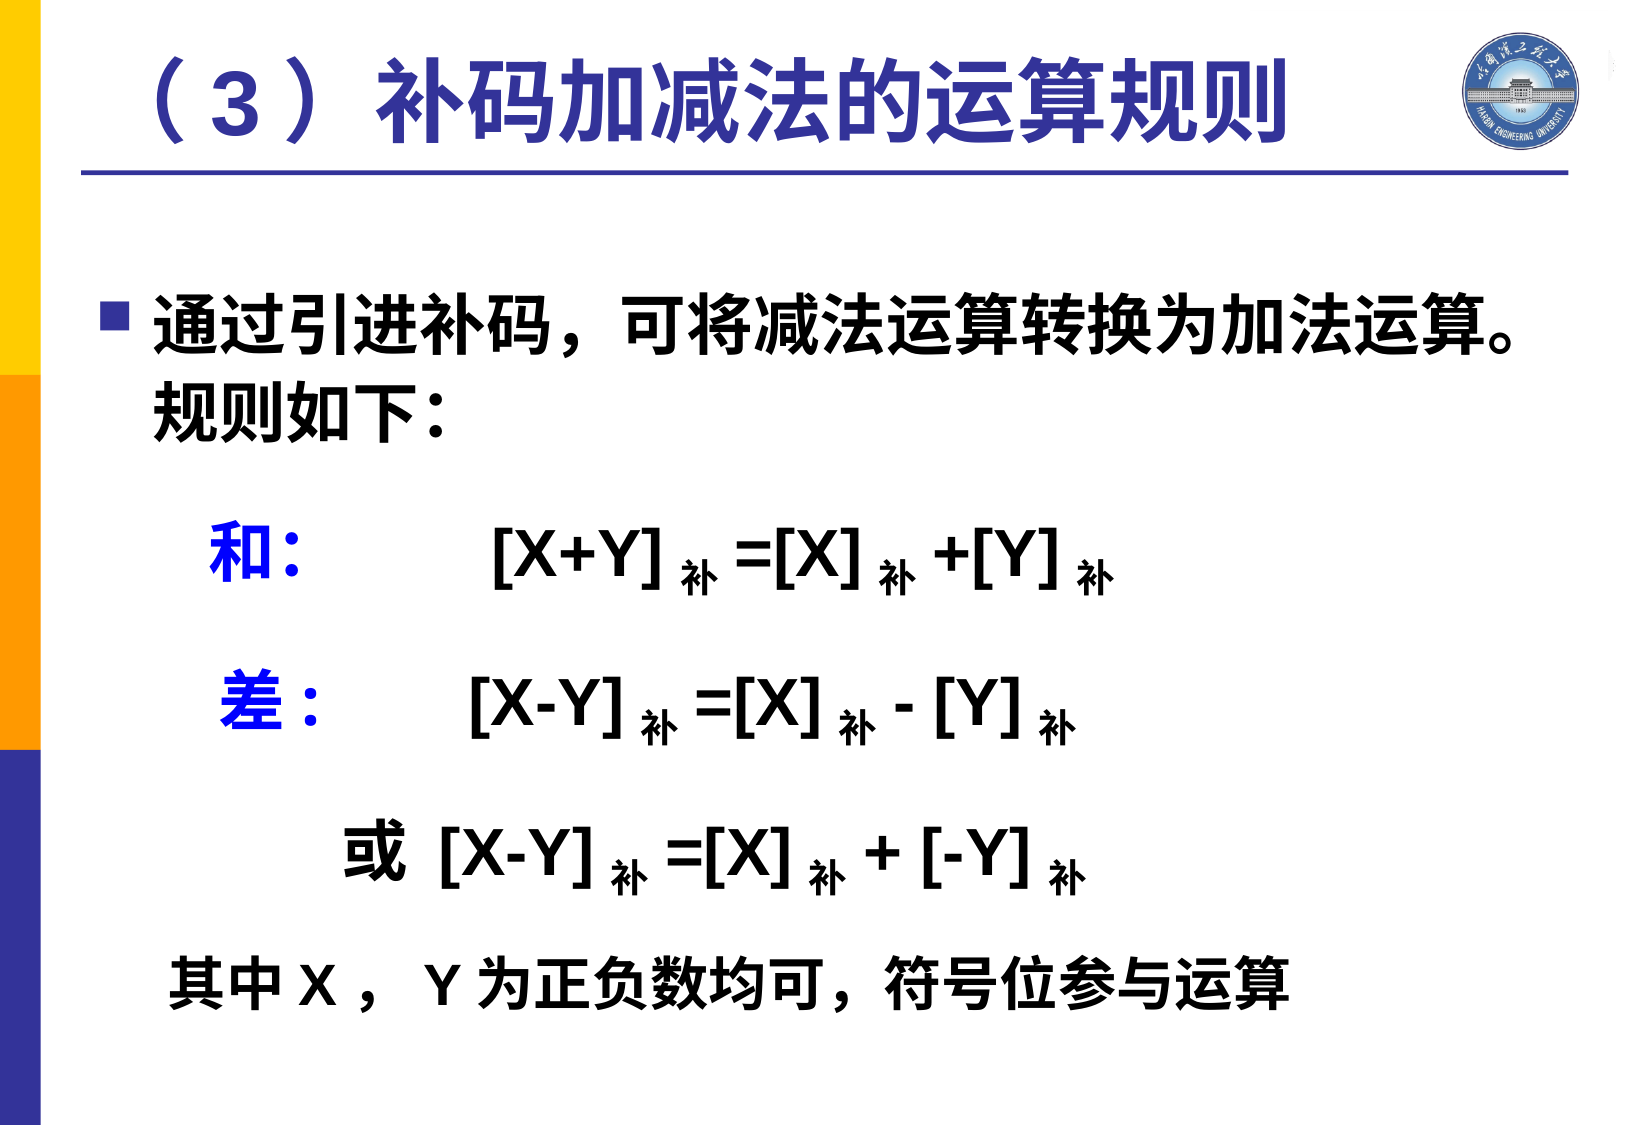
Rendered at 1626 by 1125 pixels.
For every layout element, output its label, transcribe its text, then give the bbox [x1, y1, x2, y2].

list 通过引进补码，可将减法运算转换为加法运算。规则如下： 和： [X+Y]补=[X]补+[Y]补 差: [X-Y]补=[X]补- [Y]补 或 [X-Y]补=[X]补+ [-Y]补 其中X，Y为正负数均可，符号位参与运算 [81, 267, 1569, 857]
title （3）补码加减法的运算规则 [81, 30, 1569, 161]
picture [1250, 9, 1616, 165]
